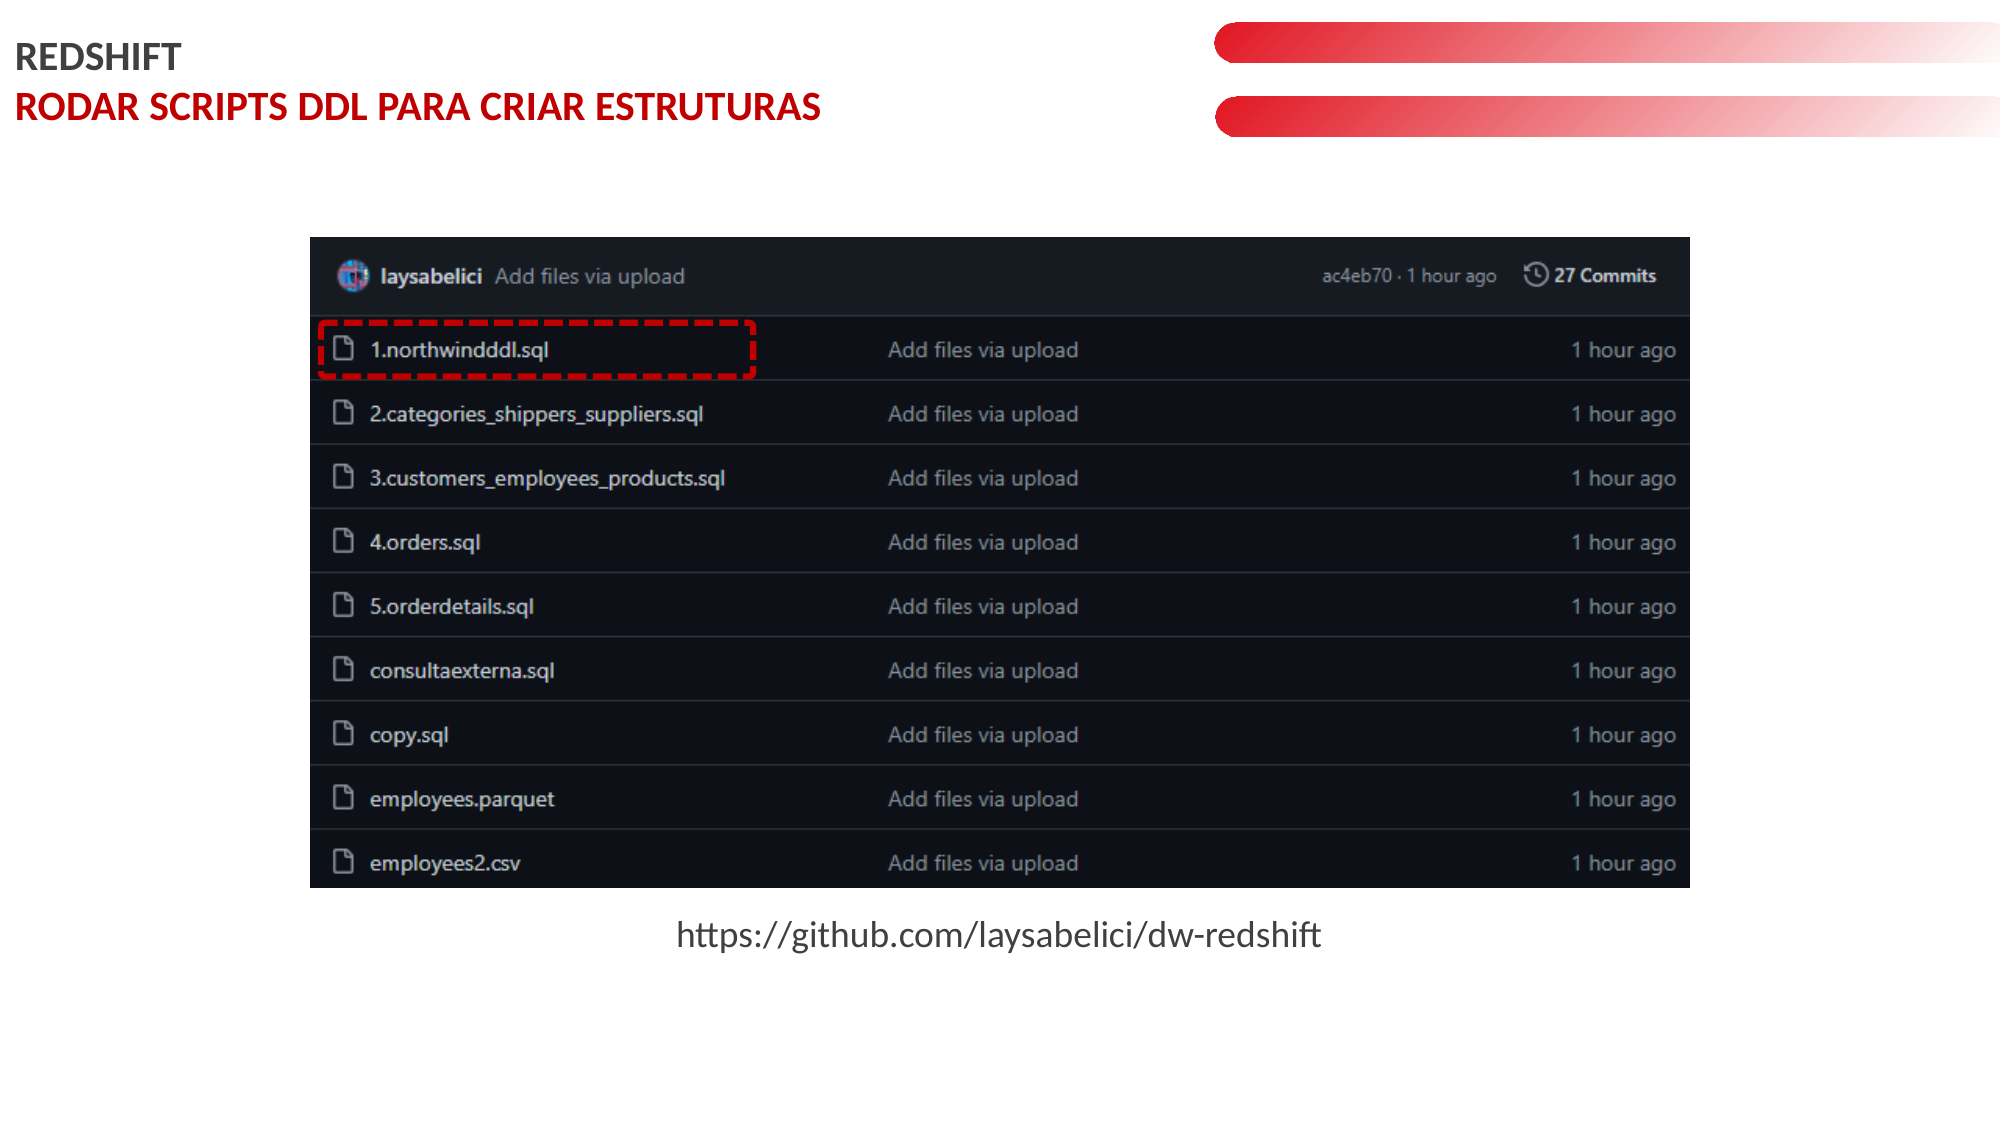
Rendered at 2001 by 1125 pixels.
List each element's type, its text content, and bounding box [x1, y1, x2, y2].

text_box REDSHIFT RODAR SCRIPTS DDL PARA CRIAR ESTRUTURAS [0, 21, 1215, 136]
text_box [1215, 95, 2000, 138]
picture [309, 237, 1690, 888]
text_box [1215, 21, 2000, 64]
text_box https://github.com/laysabelici/dw-redshift [306, 903, 1693, 963]
